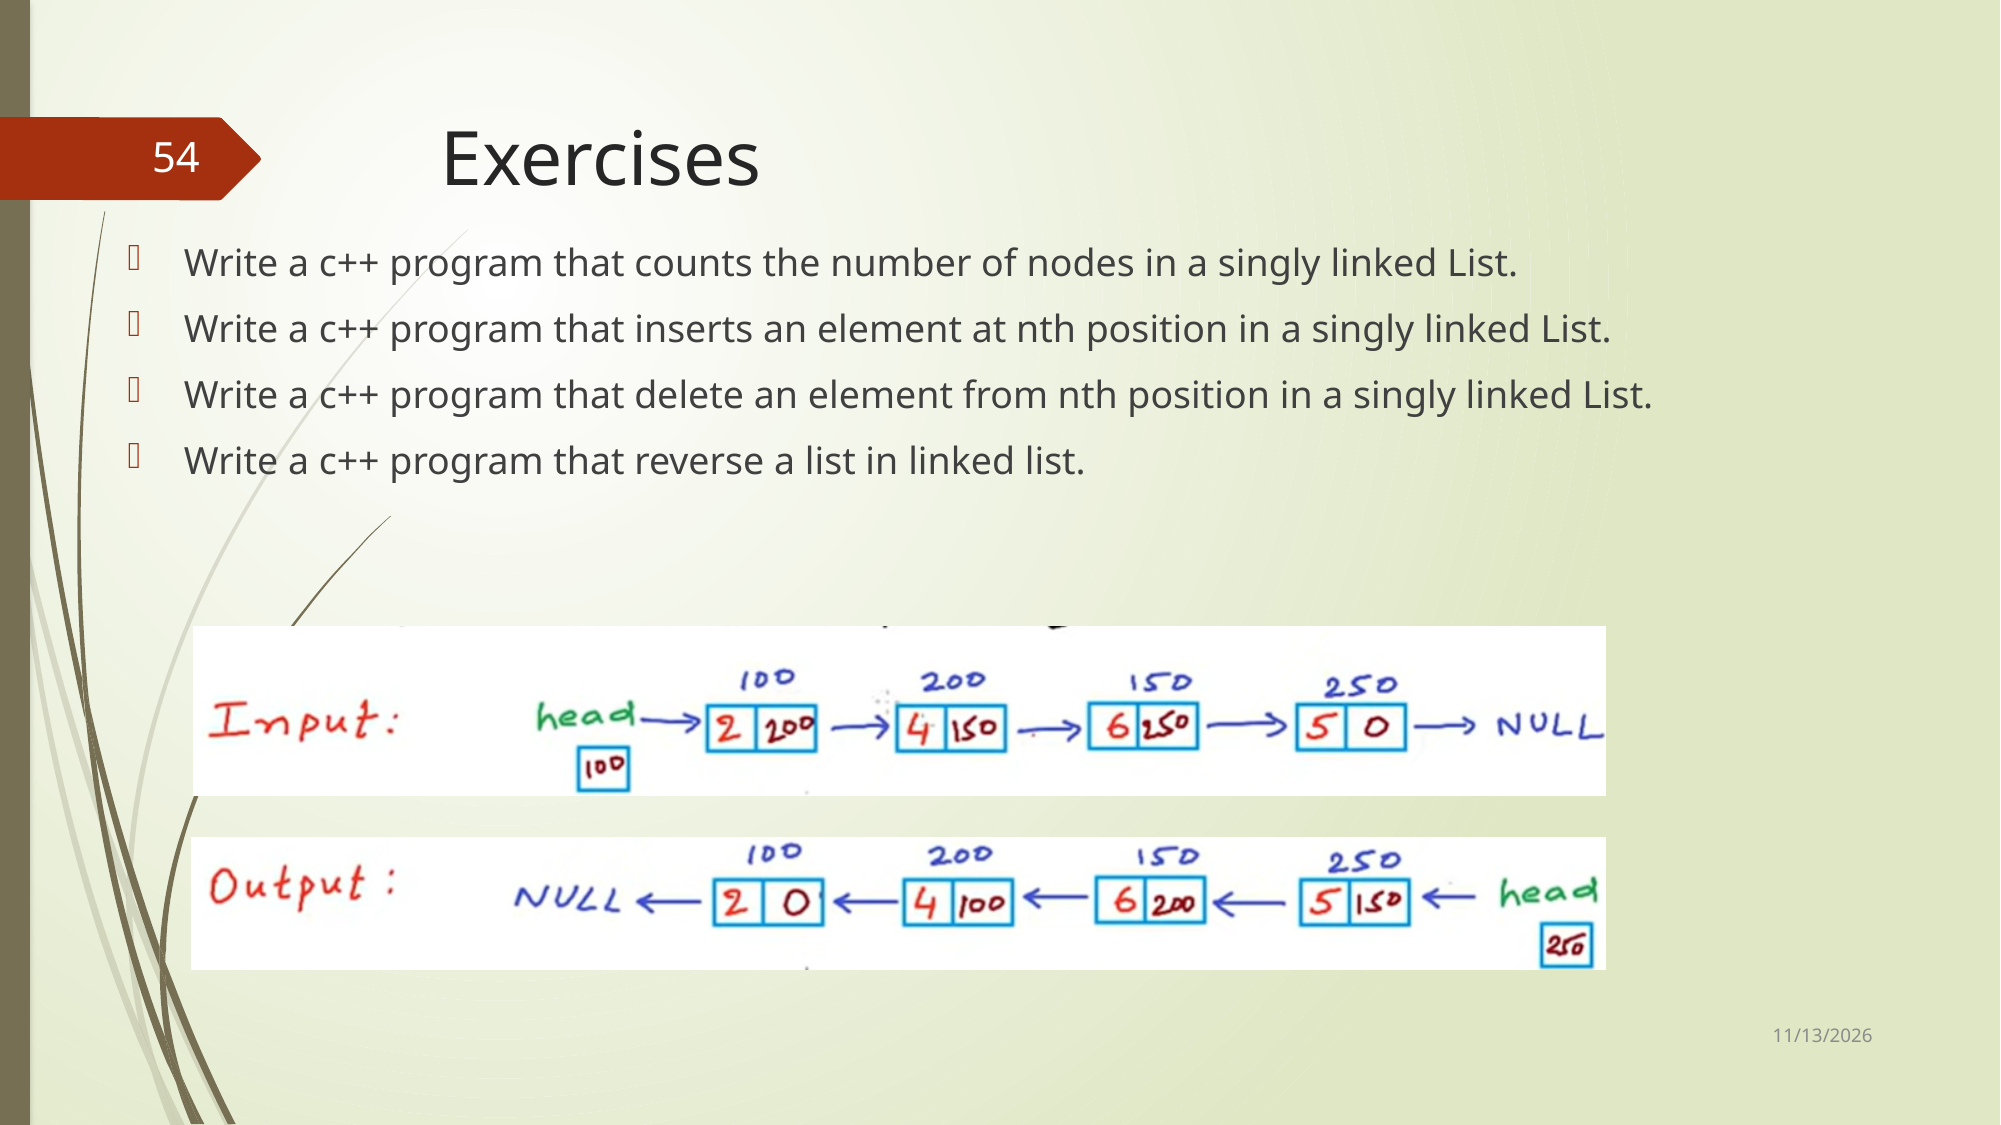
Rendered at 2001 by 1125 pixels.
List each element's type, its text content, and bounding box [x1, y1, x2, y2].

picture [192, 626, 1606, 796]
picture [191, 836, 1606, 970]
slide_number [1699, 1005, 1888, 1067]
slide_number 54 [87, 129, 216, 190]
title Exercises [425, 102, 1888, 231]
list Write a c++ program that counts the number of nodes in a singly linked List. Write a c++ program that inserts an element at nth position in a singly linked List. Write a c++ program that delete an element from nth position in a singly linked List. Write a c++ program that reverse a list in linked list. [112, 231, 1888, 970]
